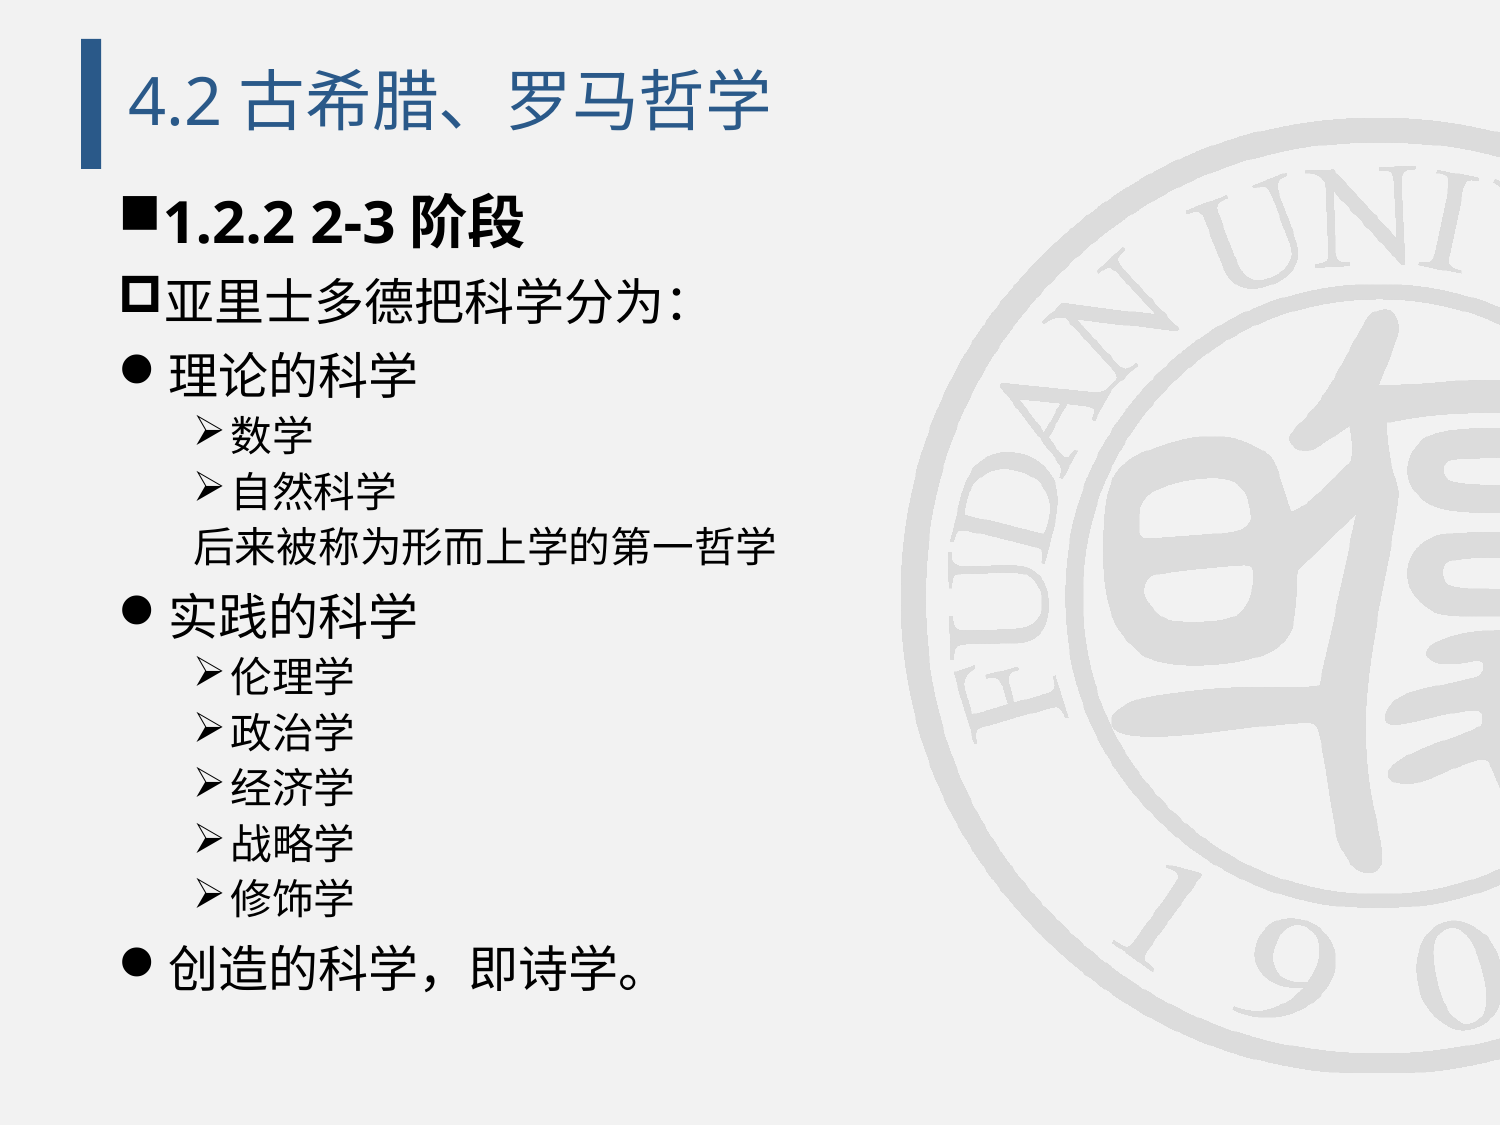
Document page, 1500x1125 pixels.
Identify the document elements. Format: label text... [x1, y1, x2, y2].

title 4.2古希腊、罗马哲学 [113, 49, 1387, 159]
list 1.2.2 2-3阶段 亚里士多德把科学分为： 理论的科学 数学 自然科学 后来被称为形而上学的第一哲学 实践的科学 伦理学 政治学 经济学 战略学 修饰学 创造的科学，即诗学。 [103, 185, 1397, 1014]
